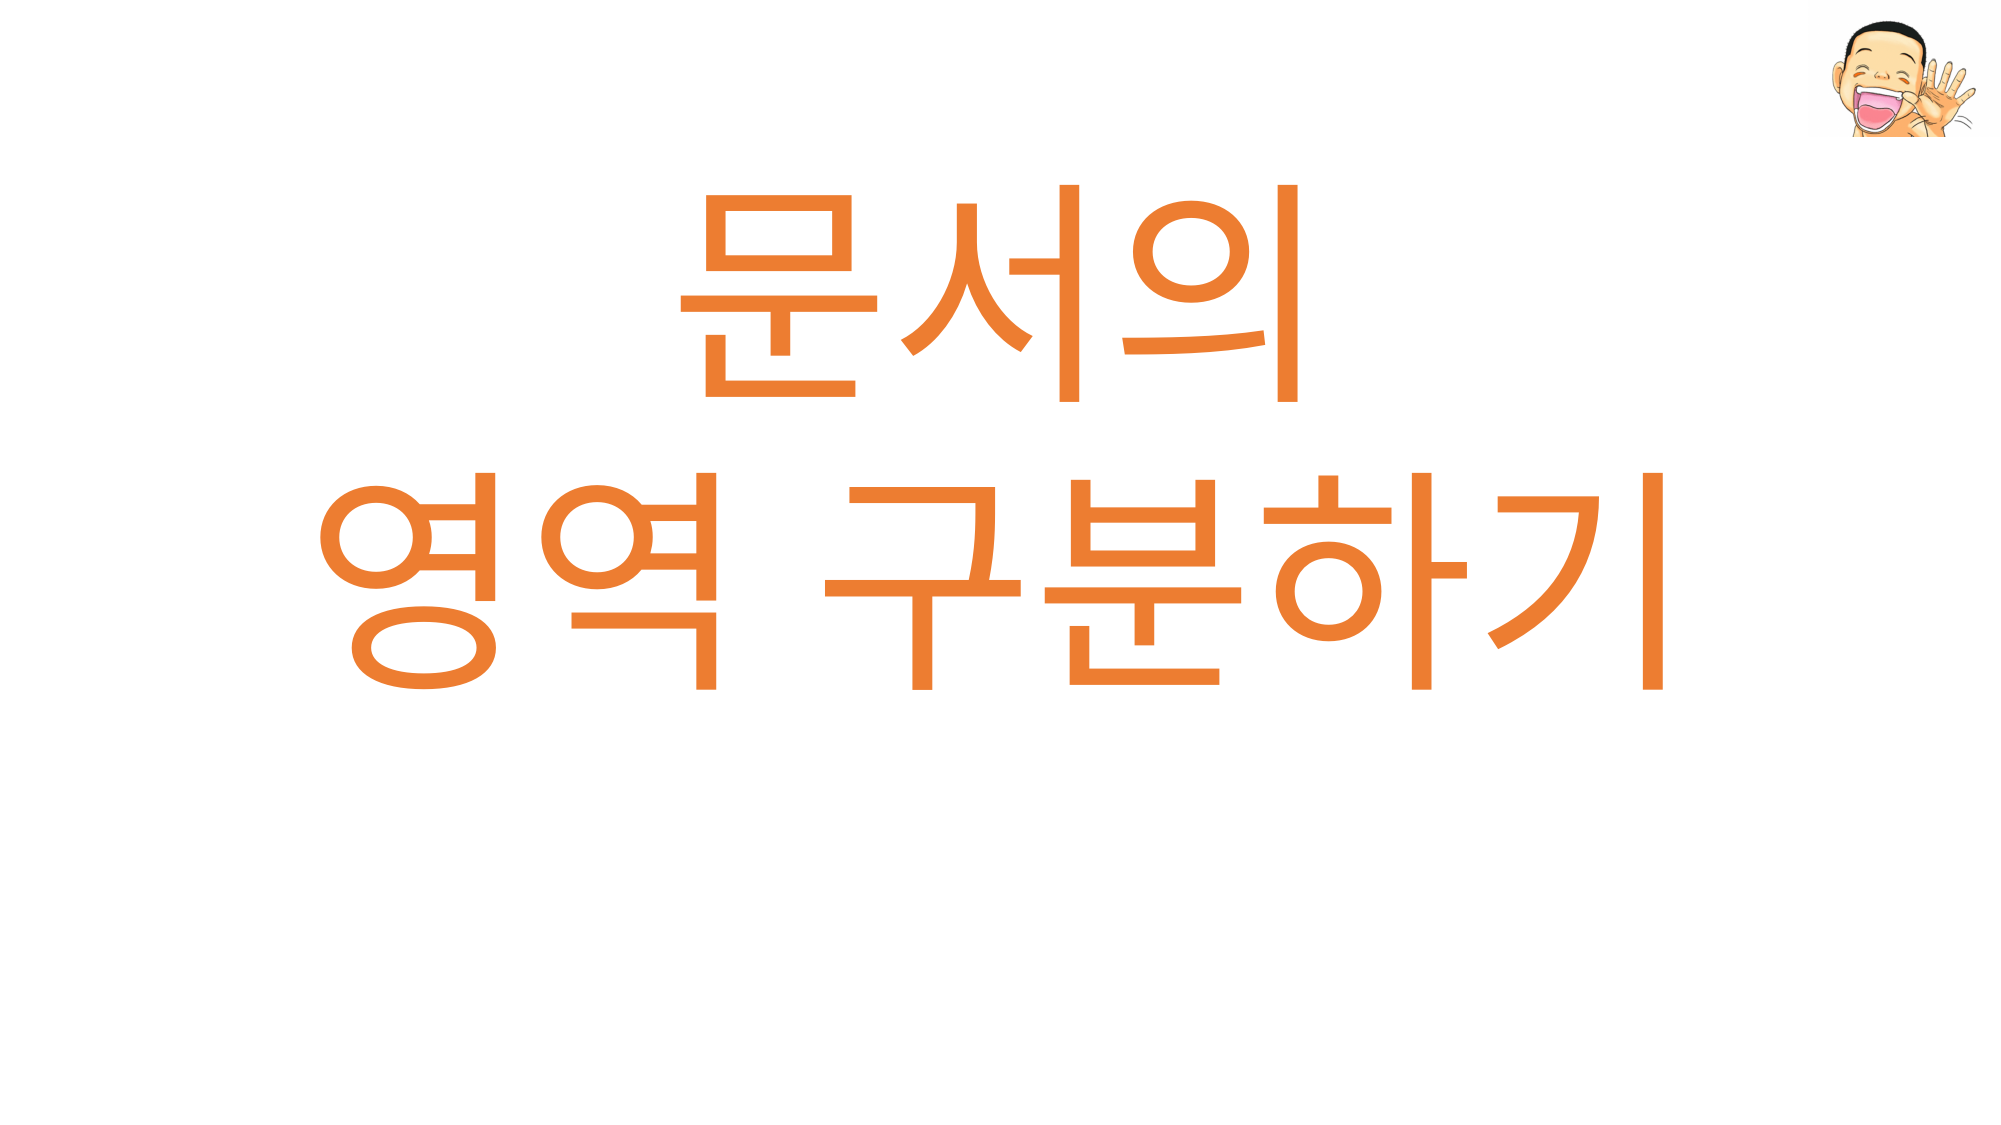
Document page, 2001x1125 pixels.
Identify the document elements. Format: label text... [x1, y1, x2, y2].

text_box 문서의 영역 구분하기 [0, 137, 2000, 727]
picture [1808, 0, 2000, 137]
